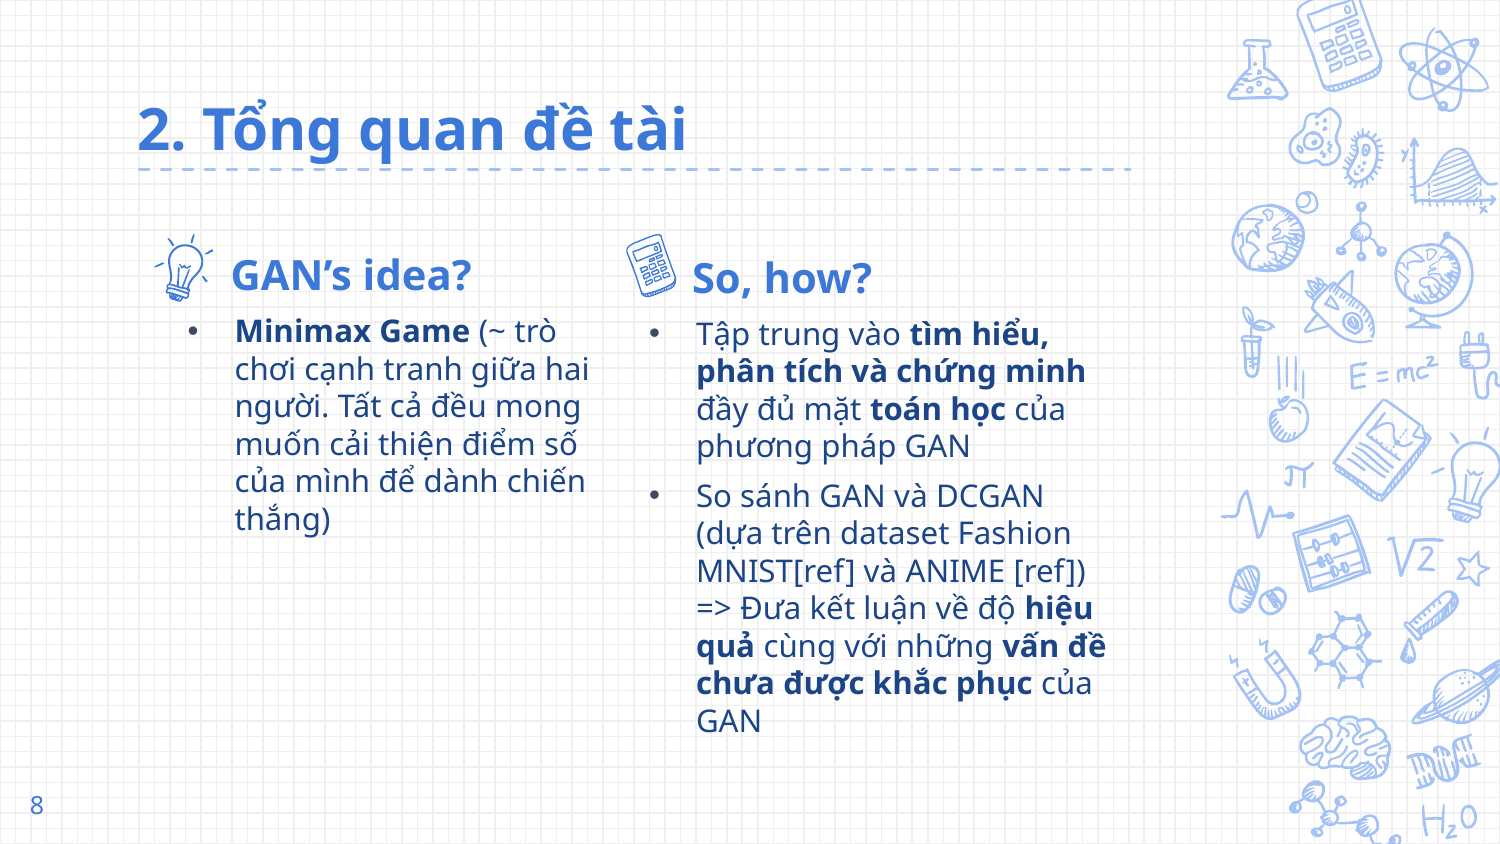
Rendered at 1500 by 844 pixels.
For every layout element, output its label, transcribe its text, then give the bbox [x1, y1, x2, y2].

title 2. Tổng quan đề tài [122, 36, 1130, 178]
text_box [165, 234, 204, 302]
text_box [154, 262, 164, 268]
text_box So, how? Tập trung vào tìm hiểu, phân tích và chứng minh đầy đủ mặt toán học của phương pháp GAN So sánh GAN và DCGAN (dựa trên dataset Fashion MNIST[ref] và ANIME [ref]) => Đưa kết luận về độ hiệu quả cùng với những vấn đề chưa được khắc phục của GAN [634, 243, 1130, 746]
text_box GAN’s idea? Minimax Game (~ trò chơi cạnh tranh giữa hai người. Tất cả đều mong muốn cải thiện điểm số của mình để dành chiến thắng) [172, 234, 614, 782]
slide_number 8 [14, 774, 105, 840]
text_box [626, 234, 677, 298]
text_box [205, 249, 214, 255]
text_box [202, 275, 208, 283]
